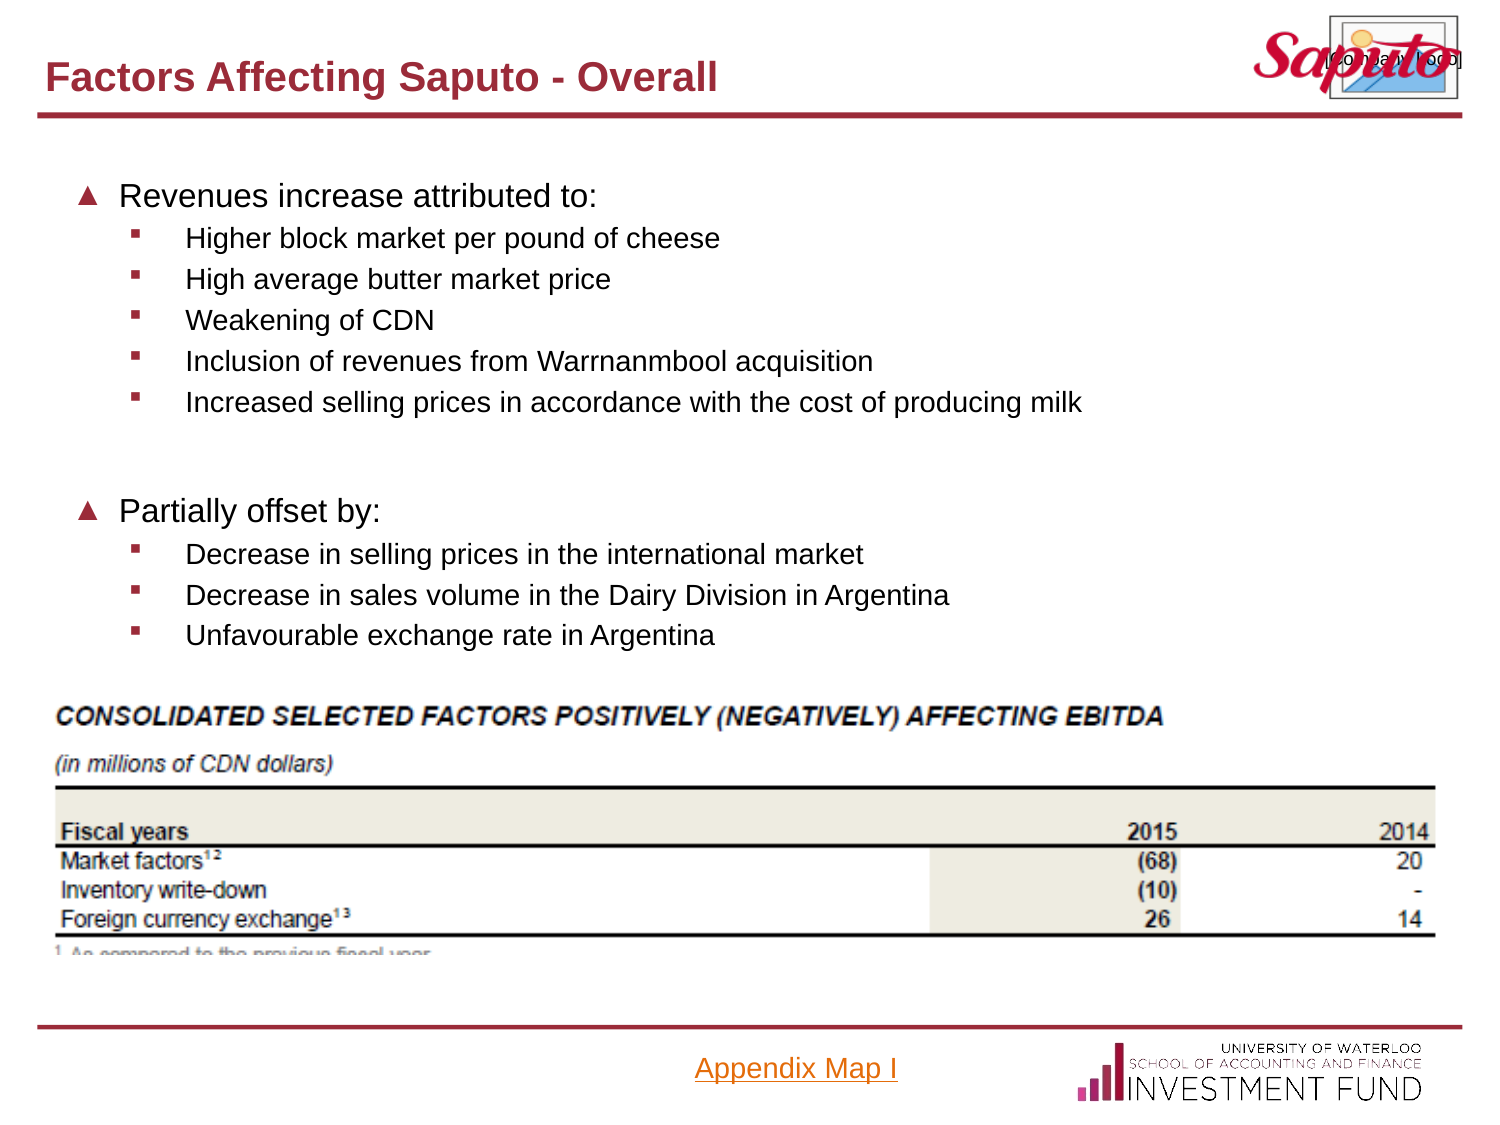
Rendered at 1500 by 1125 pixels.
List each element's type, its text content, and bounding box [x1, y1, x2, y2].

picture [1249, 12, 1465, 103]
picture [49, 691, 1460, 955]
list Revenues increase attributed to: Higher block market per pound of cheese High average butter market price Weakening of CDN Inclusion of revenues from Warrnanmbool acquisition Increased selling prices in accordance with the cost of producing milk Partially offset by: Decrease in selling prices in the international market Decrease in sales volume in the Dairy Division in Argentina Unfavourable exchange rate in Argentina [37, 112, 1463, 1025]
title Factors Affecting Saputo - Overall [37, 37, 1328, 112]
picture [1074, 1039, 1425, 1103]
text_box Appendix Map I [679, 1042, 1118, 1093]
